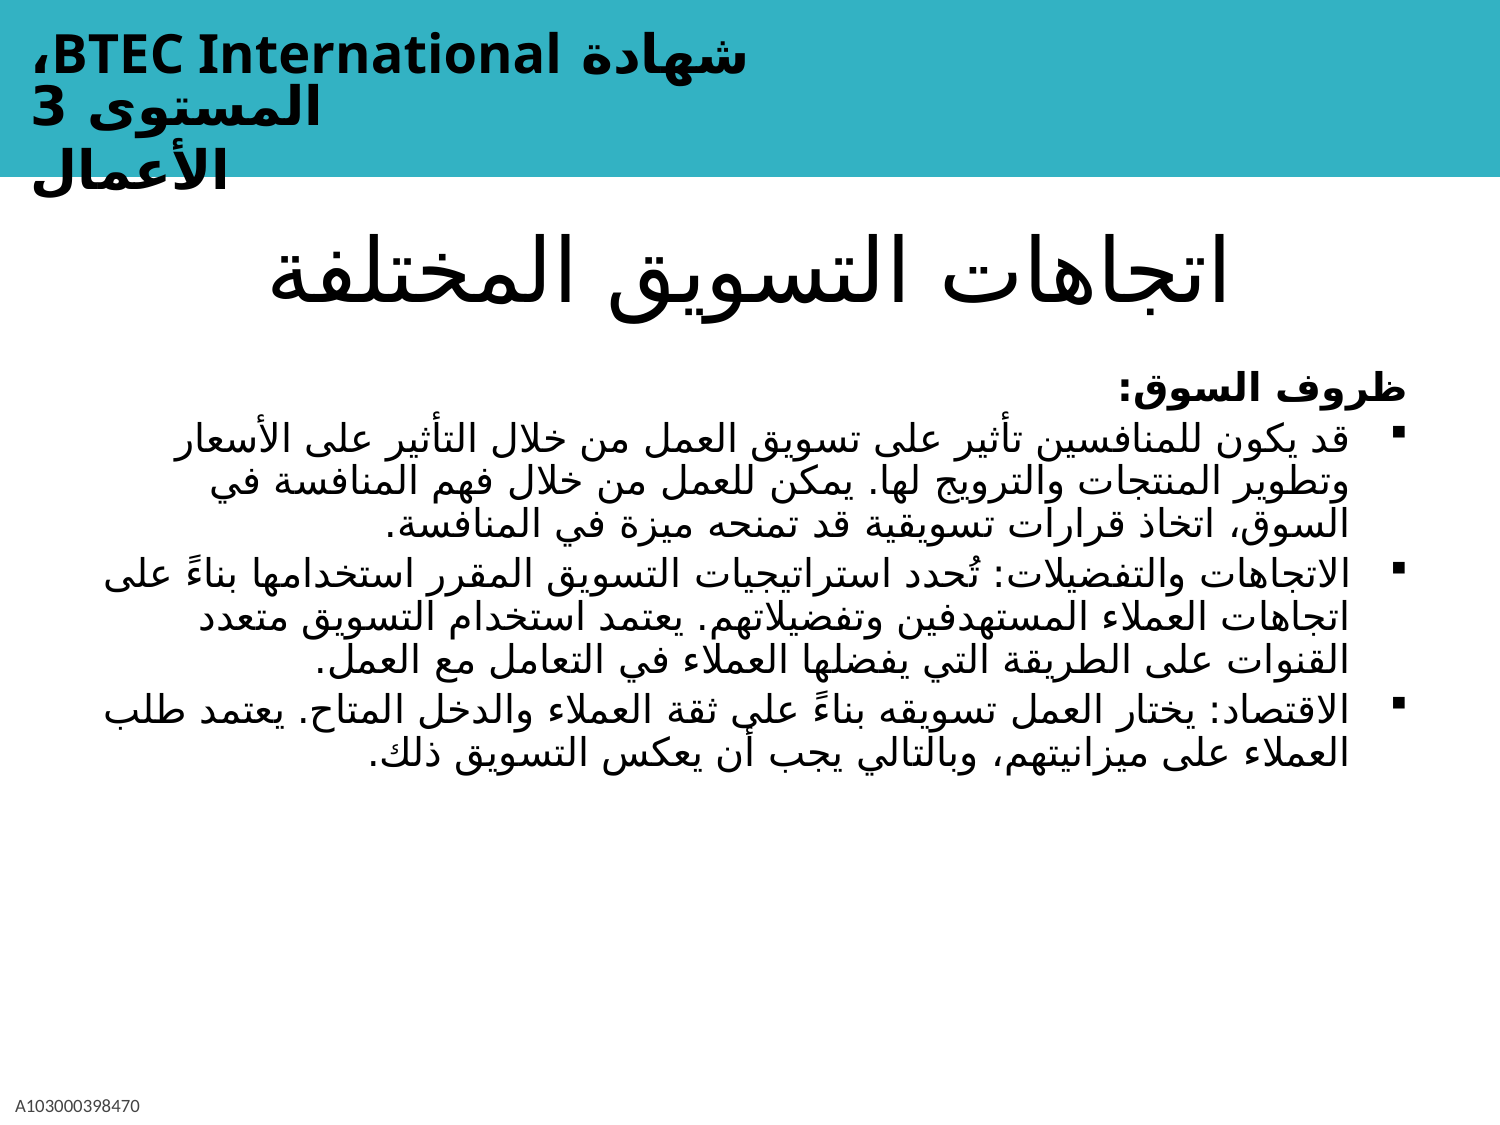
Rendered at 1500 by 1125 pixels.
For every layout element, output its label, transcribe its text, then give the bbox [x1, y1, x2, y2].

list ظروف السوق: قد يكون للمنافسين تأثير على تسويق العمل من خلال التأثير على الأسعار وتطوير المنتجات والترويج لها. يمكن للعمل من خلال فهم المنافسة في السوق، اتخاذ قرارات تسويقية قد تمنحه ميزة في المنافسة. الاتجاهات والتفضيلات: تُحدد استراتيجيات التسويق المقرر استخدامها بناءً على اتجاهات العملاء المستهدفين وتفضيلاتهم. يعتمد استخدام التسويق متعدد القنوات على الطريقة التي يفضلها العملاء في التعامل مع العمل. الاقتصاد: يختار العمل تسويقه بناءً على ثقة العملاء والدخل المتاح. يعتمد طلب العملاء على ميزانيتهم، وبالتالي يجب أن يعكس التسويق ذلك. [76, 360, 1424, 997]
picture [0, 0, 1500, 177]
title اتجاهات التسويق المختلفة [75, 196, 1425, 338]
text_box A103000398470 [0, 1088, 178, 1125]
